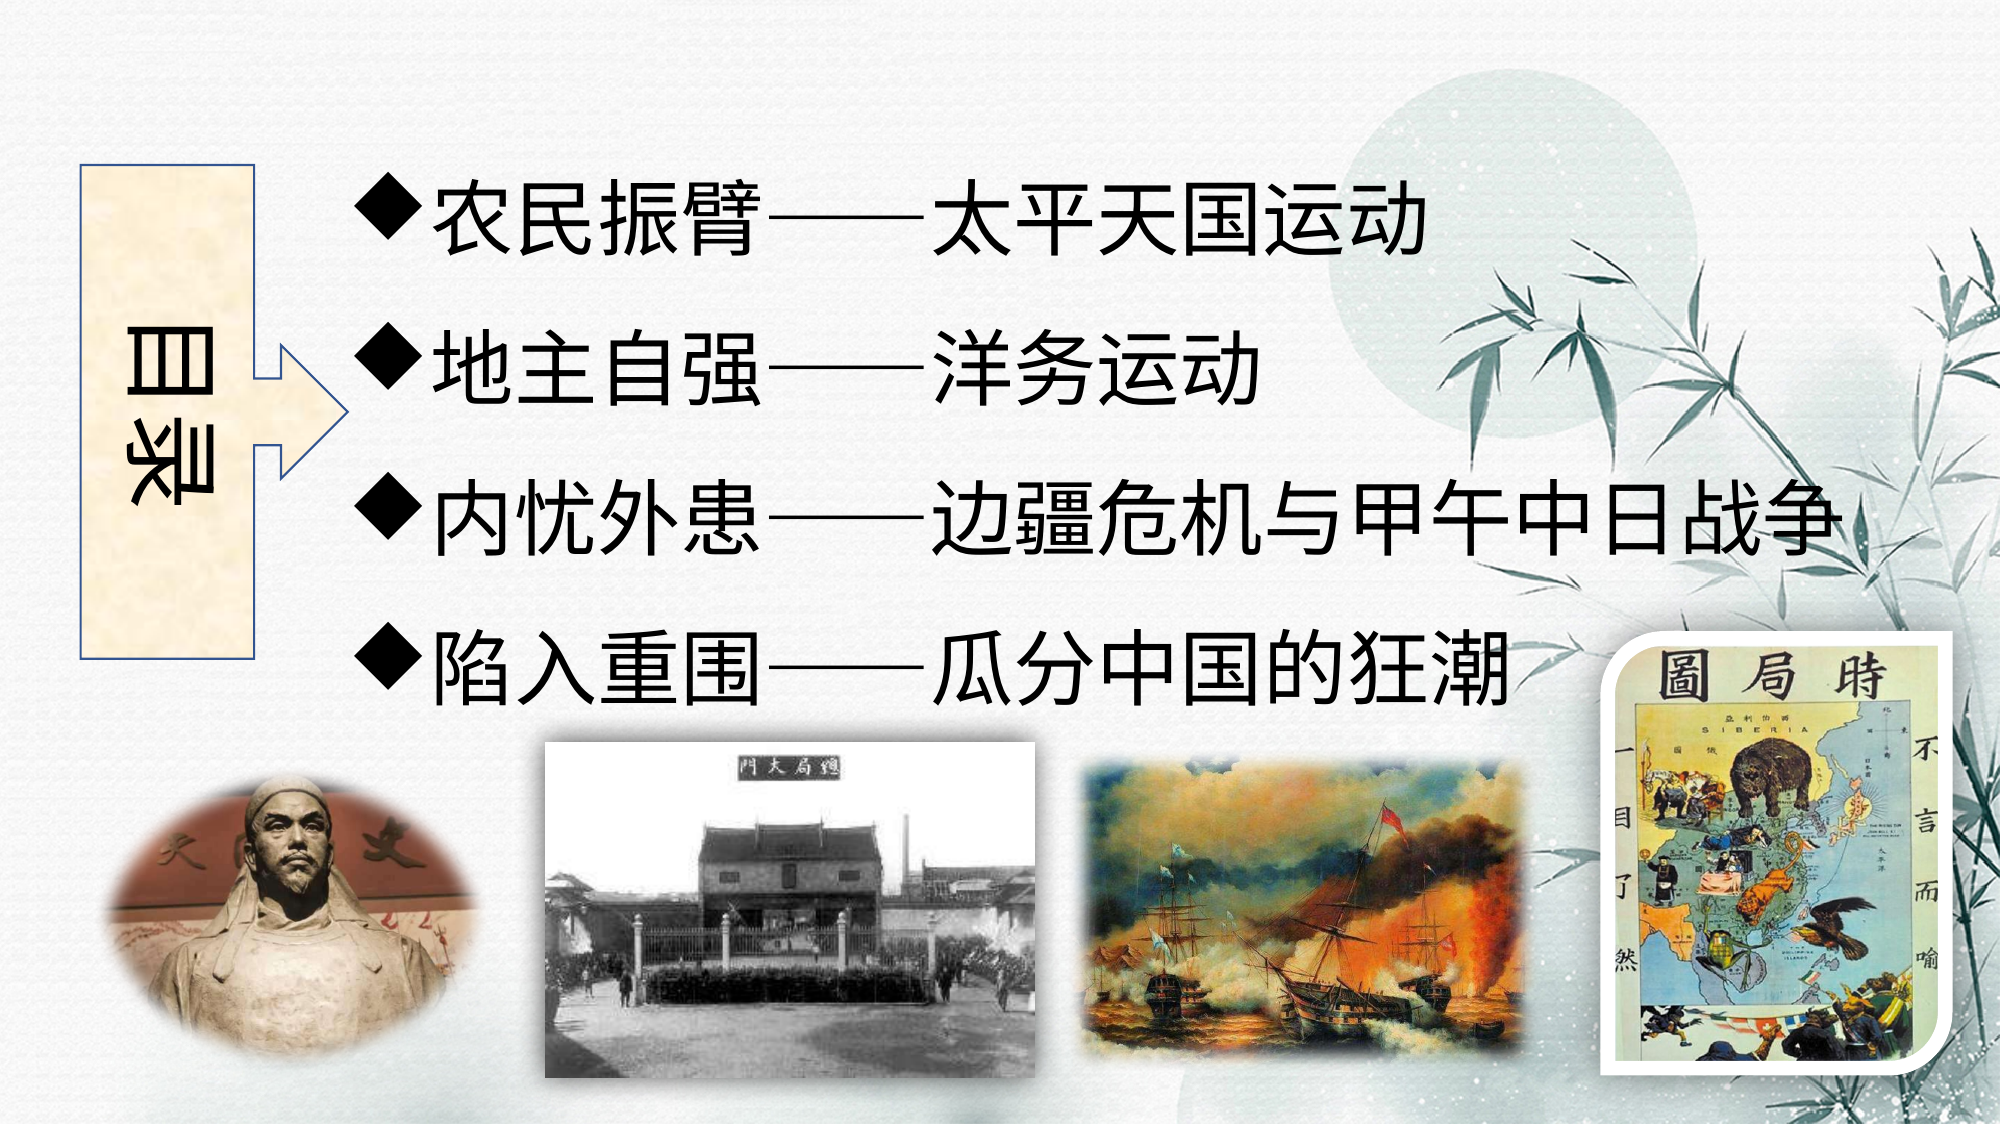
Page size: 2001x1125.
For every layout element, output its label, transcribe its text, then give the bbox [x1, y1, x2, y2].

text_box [80, 164, 348, 659]
picture [0, 0, 2001, 1125]
text_box 农民振臂——太平天国运动 地主自强——洋务运动 内忧外患——边疆危机与甲午中日战争 陷入重围——瓜分中国的狂潮 [332, 109, 1874, 724]
